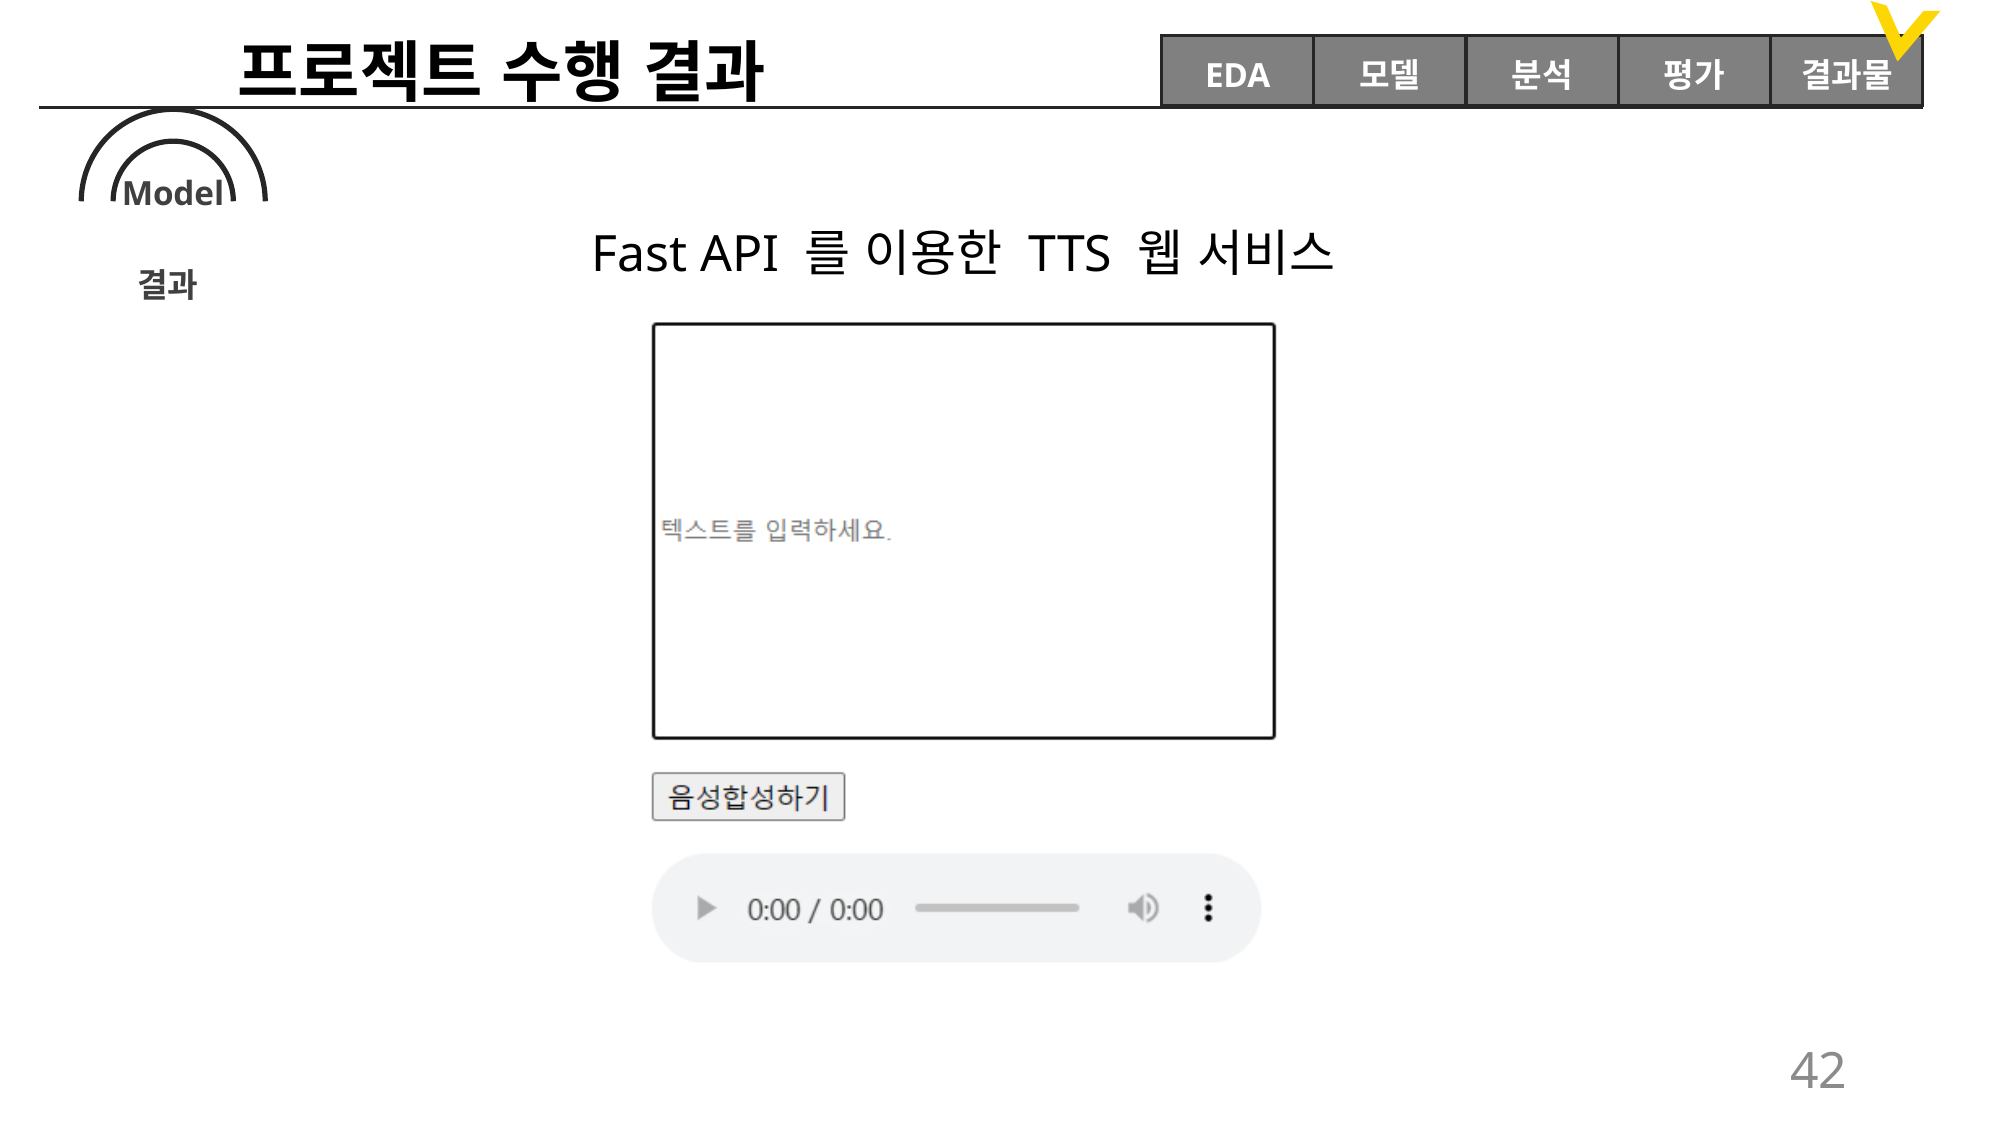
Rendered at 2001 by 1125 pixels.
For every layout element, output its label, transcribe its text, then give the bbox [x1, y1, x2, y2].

slide_number 42 [1412, 1042, 1863, 1103]
text_box Fast API 를 이용한 TTS 웹 서비스 [502, 213, 1439, 289]
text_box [1161, 35, 1923, 106]
text_box 프로젝트 수행 결과 [194, 108, 1039, 118]
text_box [1862, 5, 1941, 62]
text_box 프로젝트 수행 결과 [0, 22, 1039, 109]
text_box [0, 109, 408, 305]
picture [636, 300, 1364, 1034]
